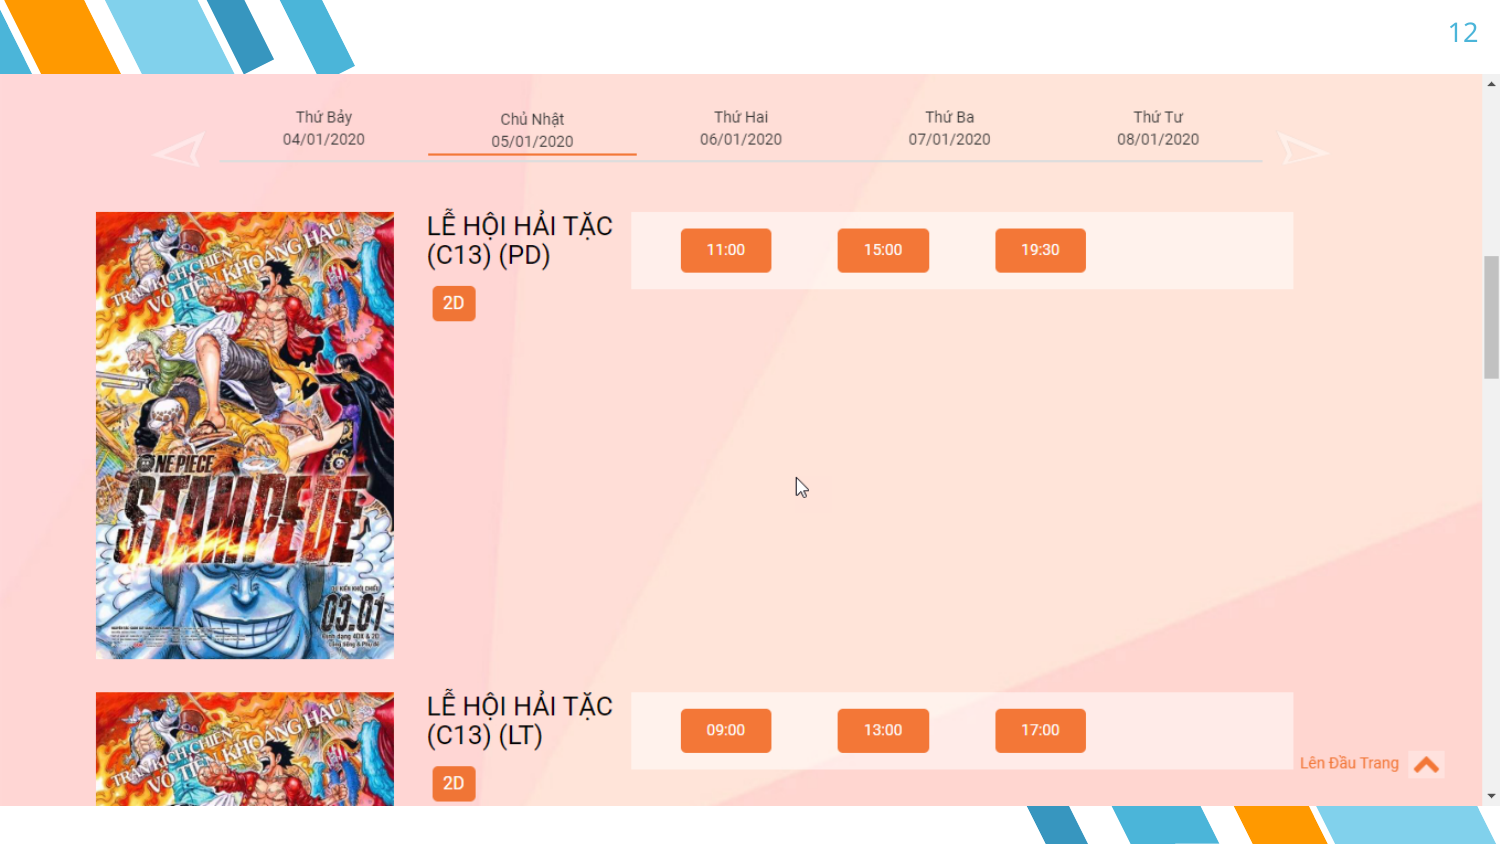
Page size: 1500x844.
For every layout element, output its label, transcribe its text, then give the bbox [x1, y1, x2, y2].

slide_number 12 [1403, 0, 1494, 65]
picture [0, 74, 1500, 806]
